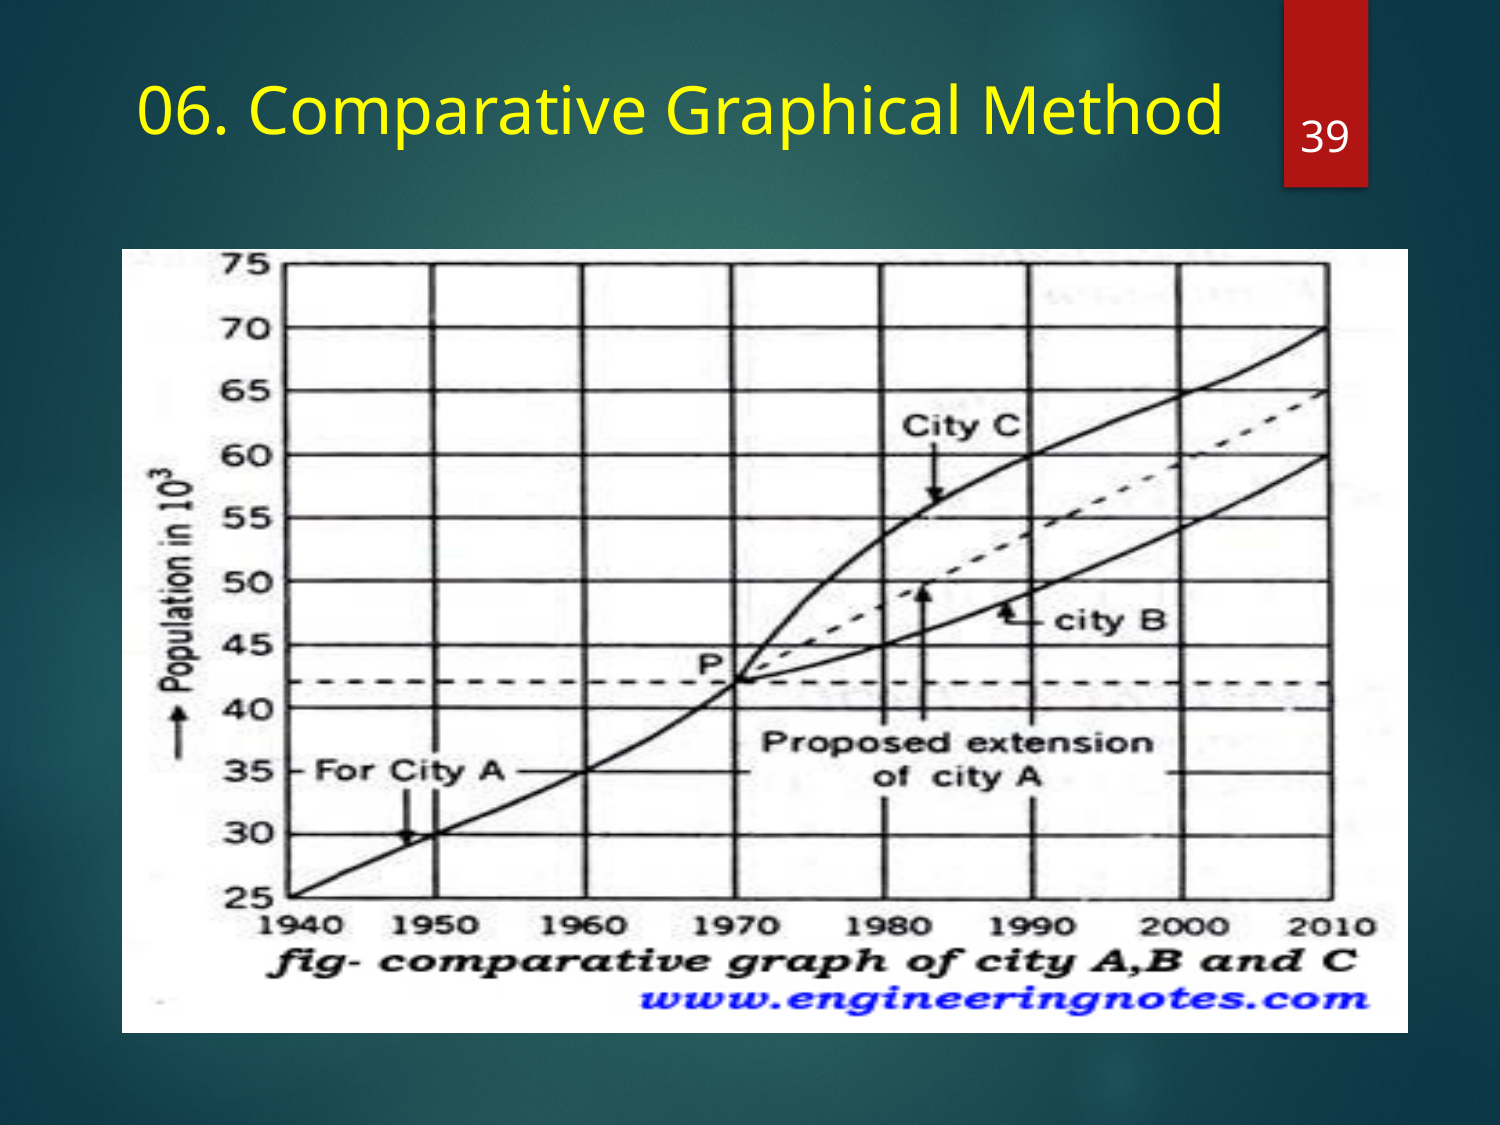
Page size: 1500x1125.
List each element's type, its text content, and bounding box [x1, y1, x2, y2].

title 06. Comparative Graphical Method [125, 62, 1323, 188]
picture [0, 0, 1500, 1125]
slide_number 38 [1273, 48, 1377, 175]
